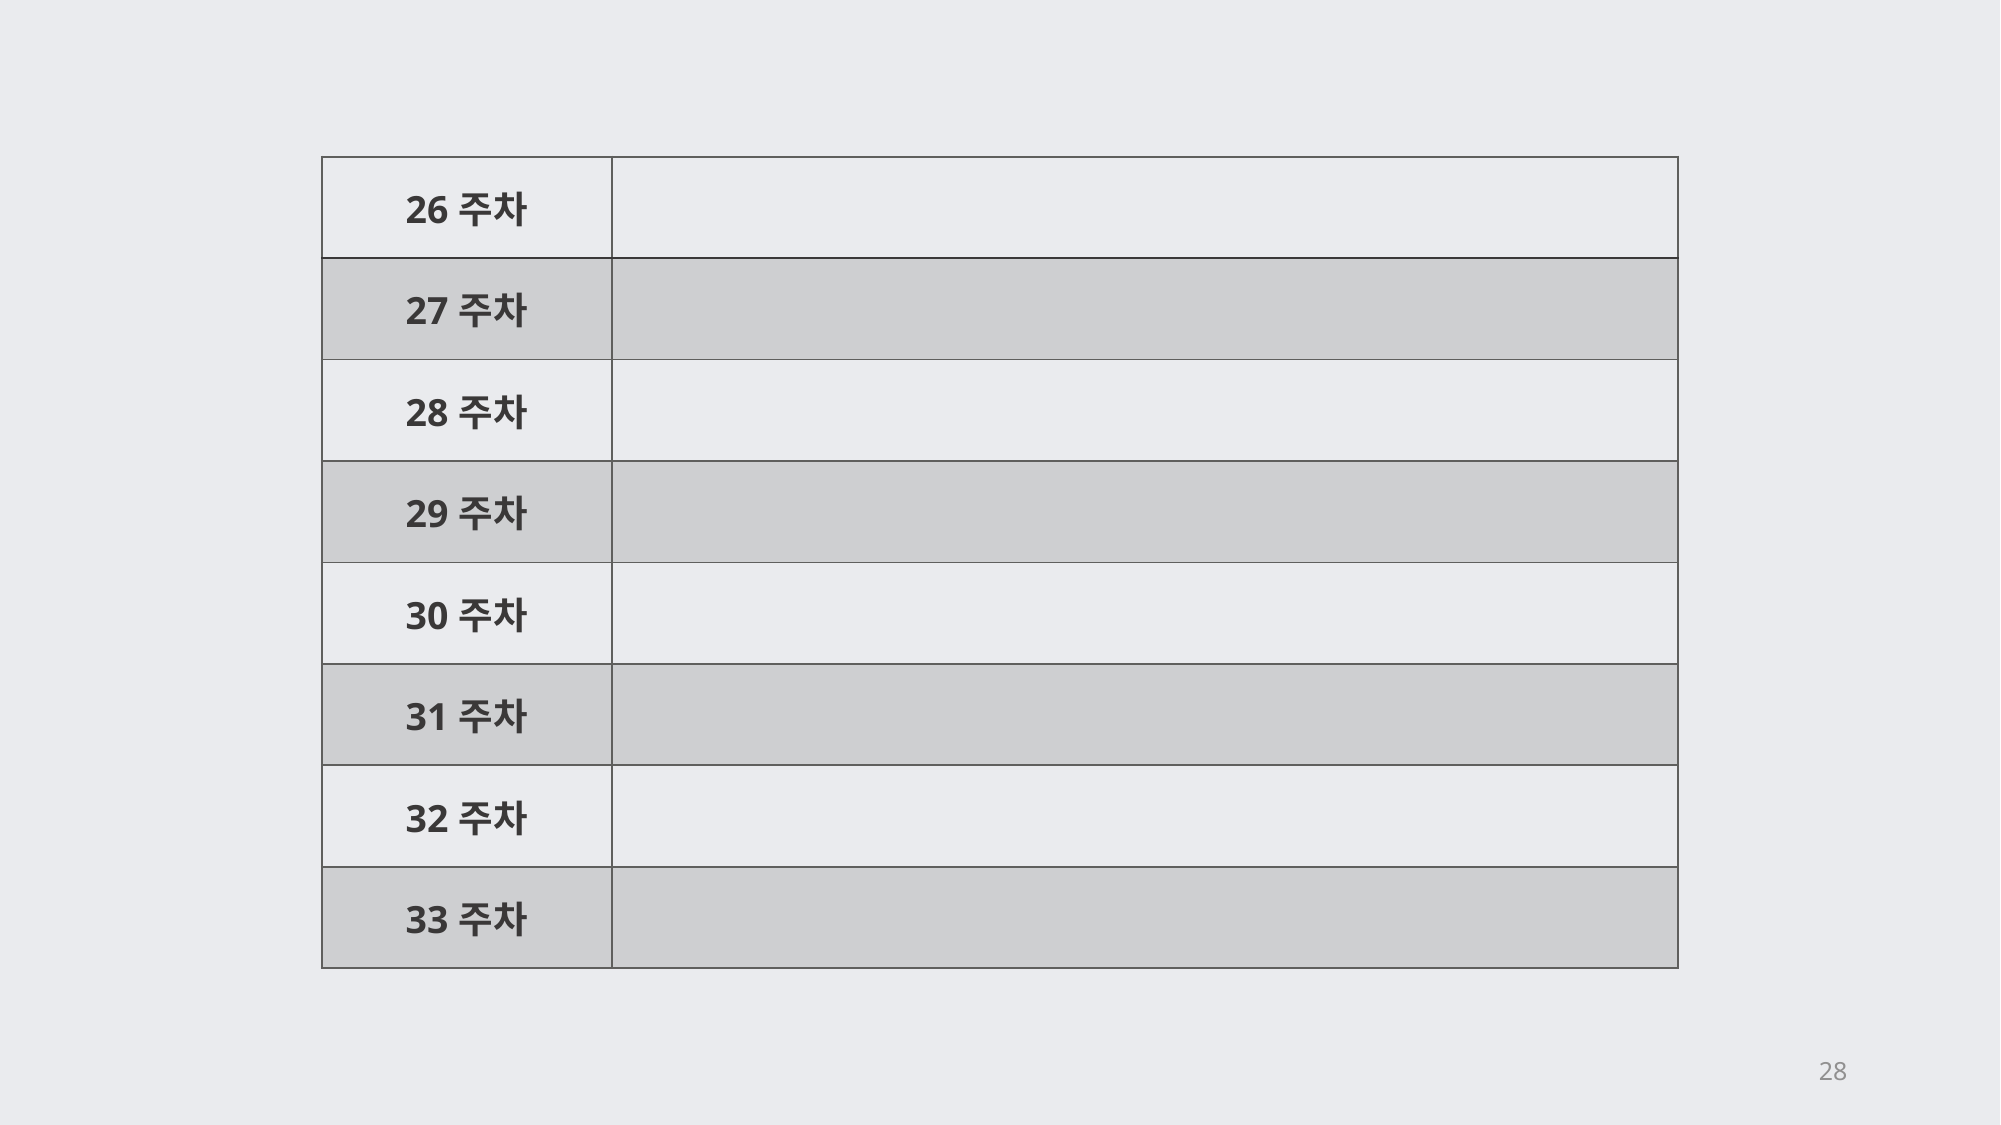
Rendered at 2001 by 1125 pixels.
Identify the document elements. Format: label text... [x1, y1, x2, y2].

table_cell 27주차 [323, 259, 611, 359]
table_cell [613, 462, 1677, 562]
table_cell 28주차 [323, 360, 611, 460]
table_cell 32주차 [323, 766, 611, 866]
table_cell 33주차 [323, 868, 611, 967]
slide_number 28 [1412, 1042, 1863, 1103]
table_cell 29주차 [323, 462, 611, 562]
table_header [613, 158, 1677, 257]
table_cell 31주차 [323, 665, 611, 764]
table_cell [613, 766, 1677, 866]
table_cell [613, 868, 1677, 967]
table_cell [613, 563, 1677, 663]
table_cell [613, 259, 1677, 359]
table_cell 30주차 [323, 563, 611, 663]
table_header 26주차 [323, 158, 611, 257]
table_cell [613, 360, 1677, 460]
table_cell [613, 665, 1677, 764]
